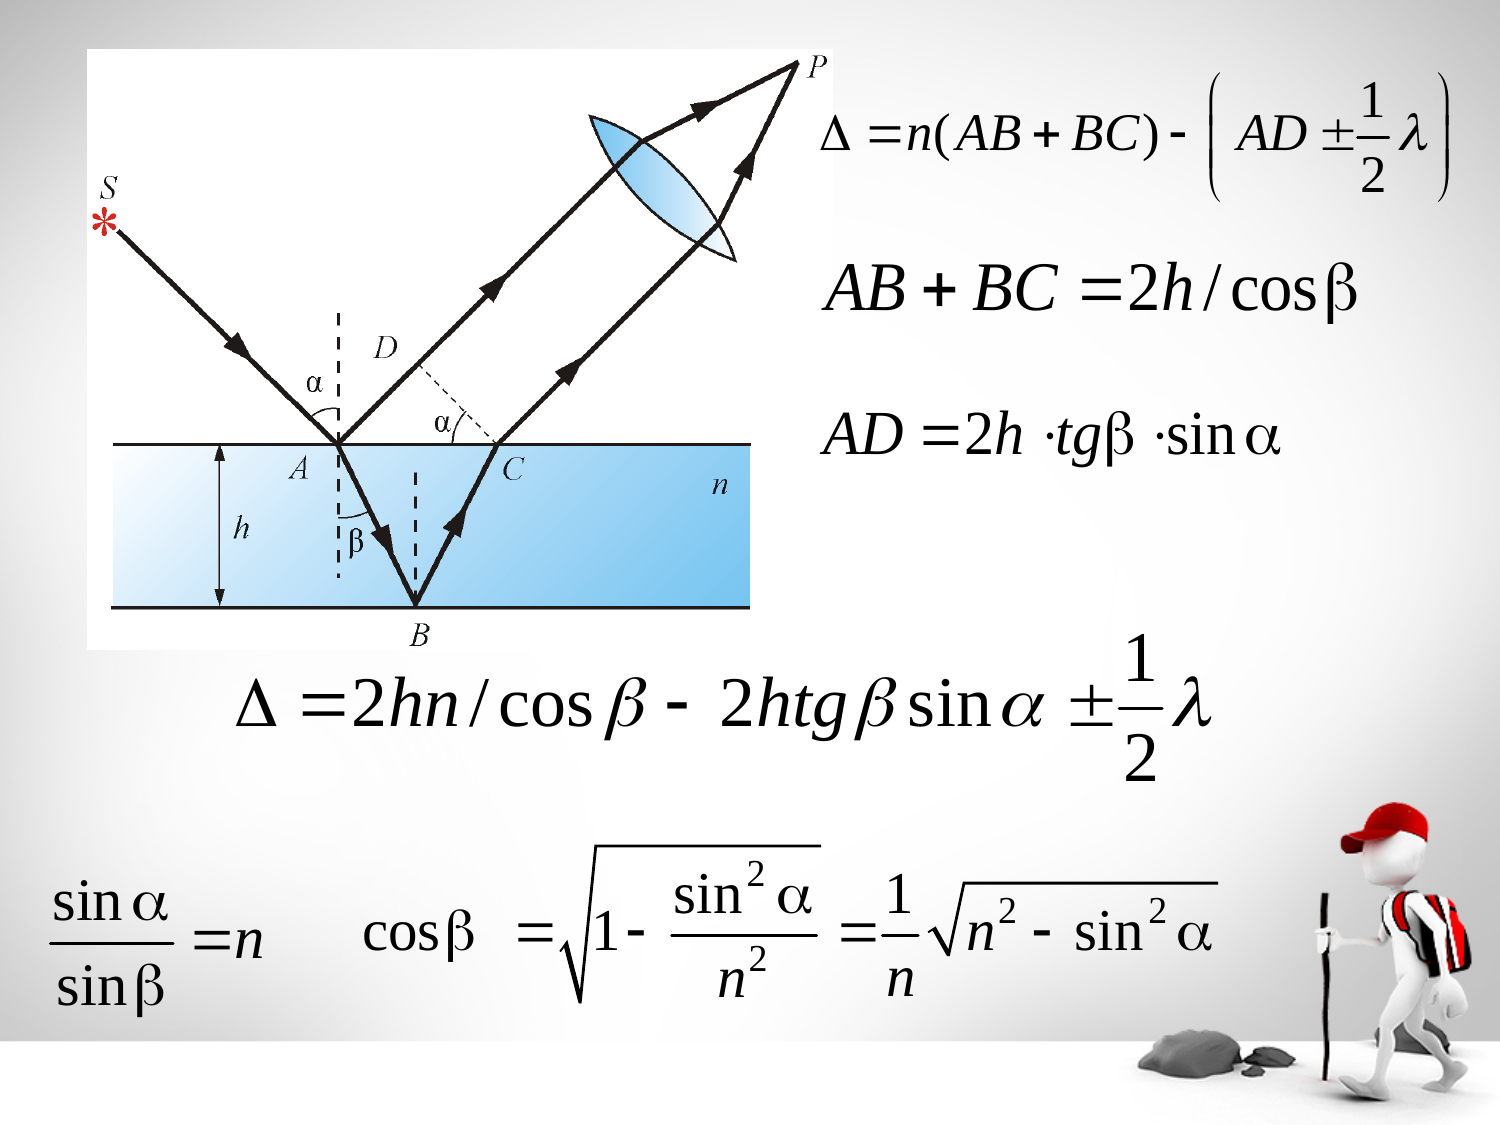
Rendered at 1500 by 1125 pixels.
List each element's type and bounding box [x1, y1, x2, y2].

picture [0, 0, 1500, 1125]
text_box [811, 62, 1465, 213]
